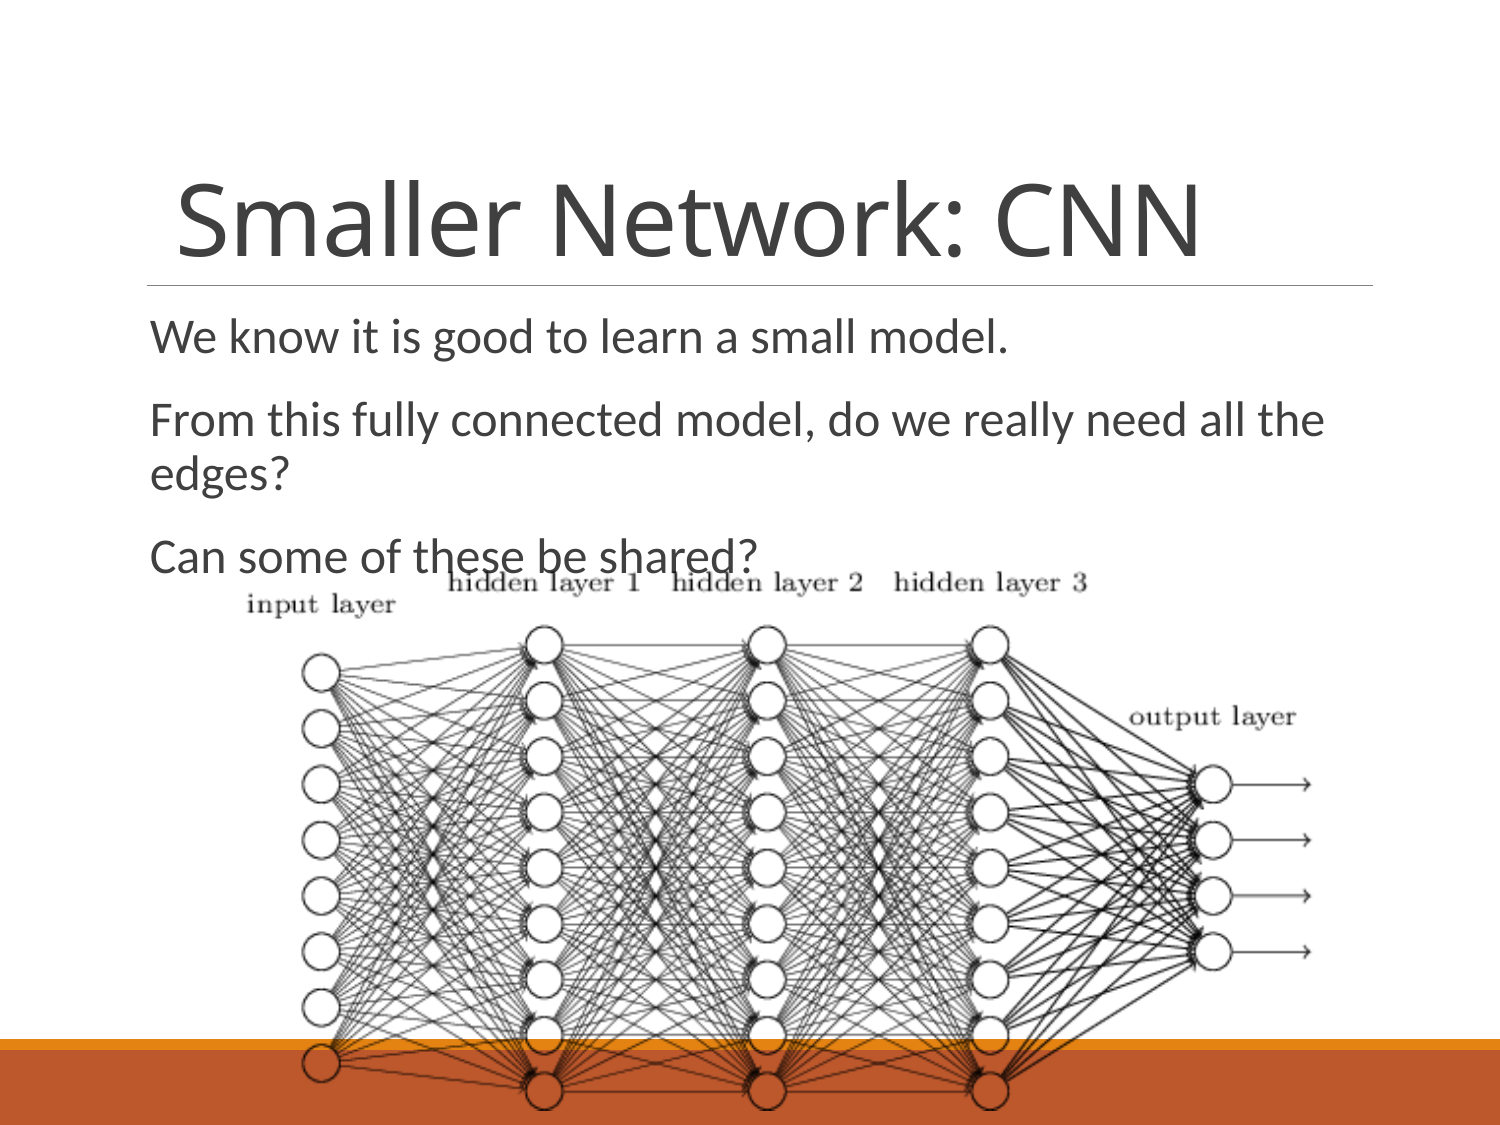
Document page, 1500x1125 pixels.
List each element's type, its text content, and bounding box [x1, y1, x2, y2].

picture [236, 561, 1339, 1111]
list We know it is good to learn a small model. From this fully connected model, do we really need all the edges? Can some of these be shared? [134, 302, 1373, 963]
title Smaller Network: CNN [134, 47, 1373, 285]
